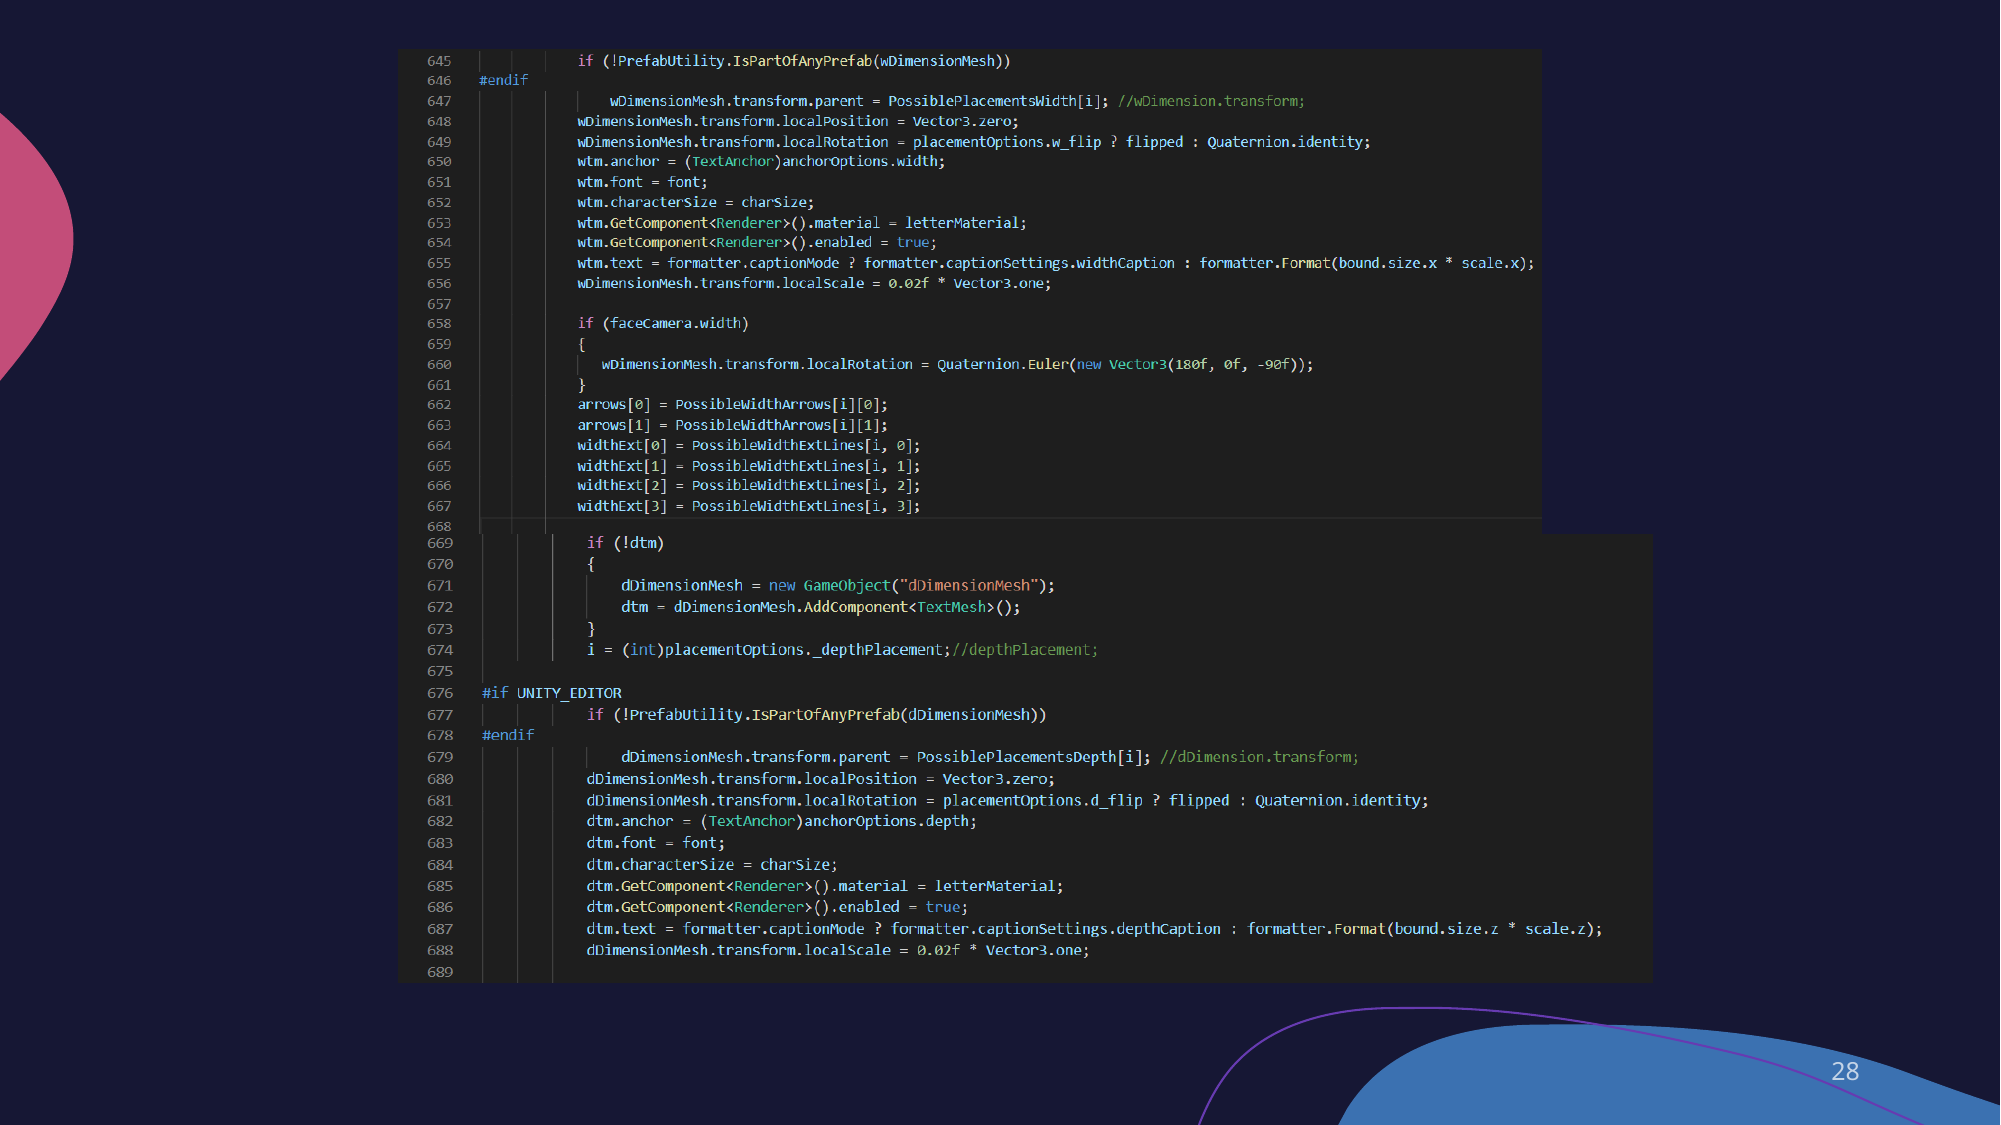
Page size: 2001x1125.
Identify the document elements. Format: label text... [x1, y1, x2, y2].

slide_number 28 [1625, 1042, 1875, 1103]
picture [398, 49, 1653, 983]
